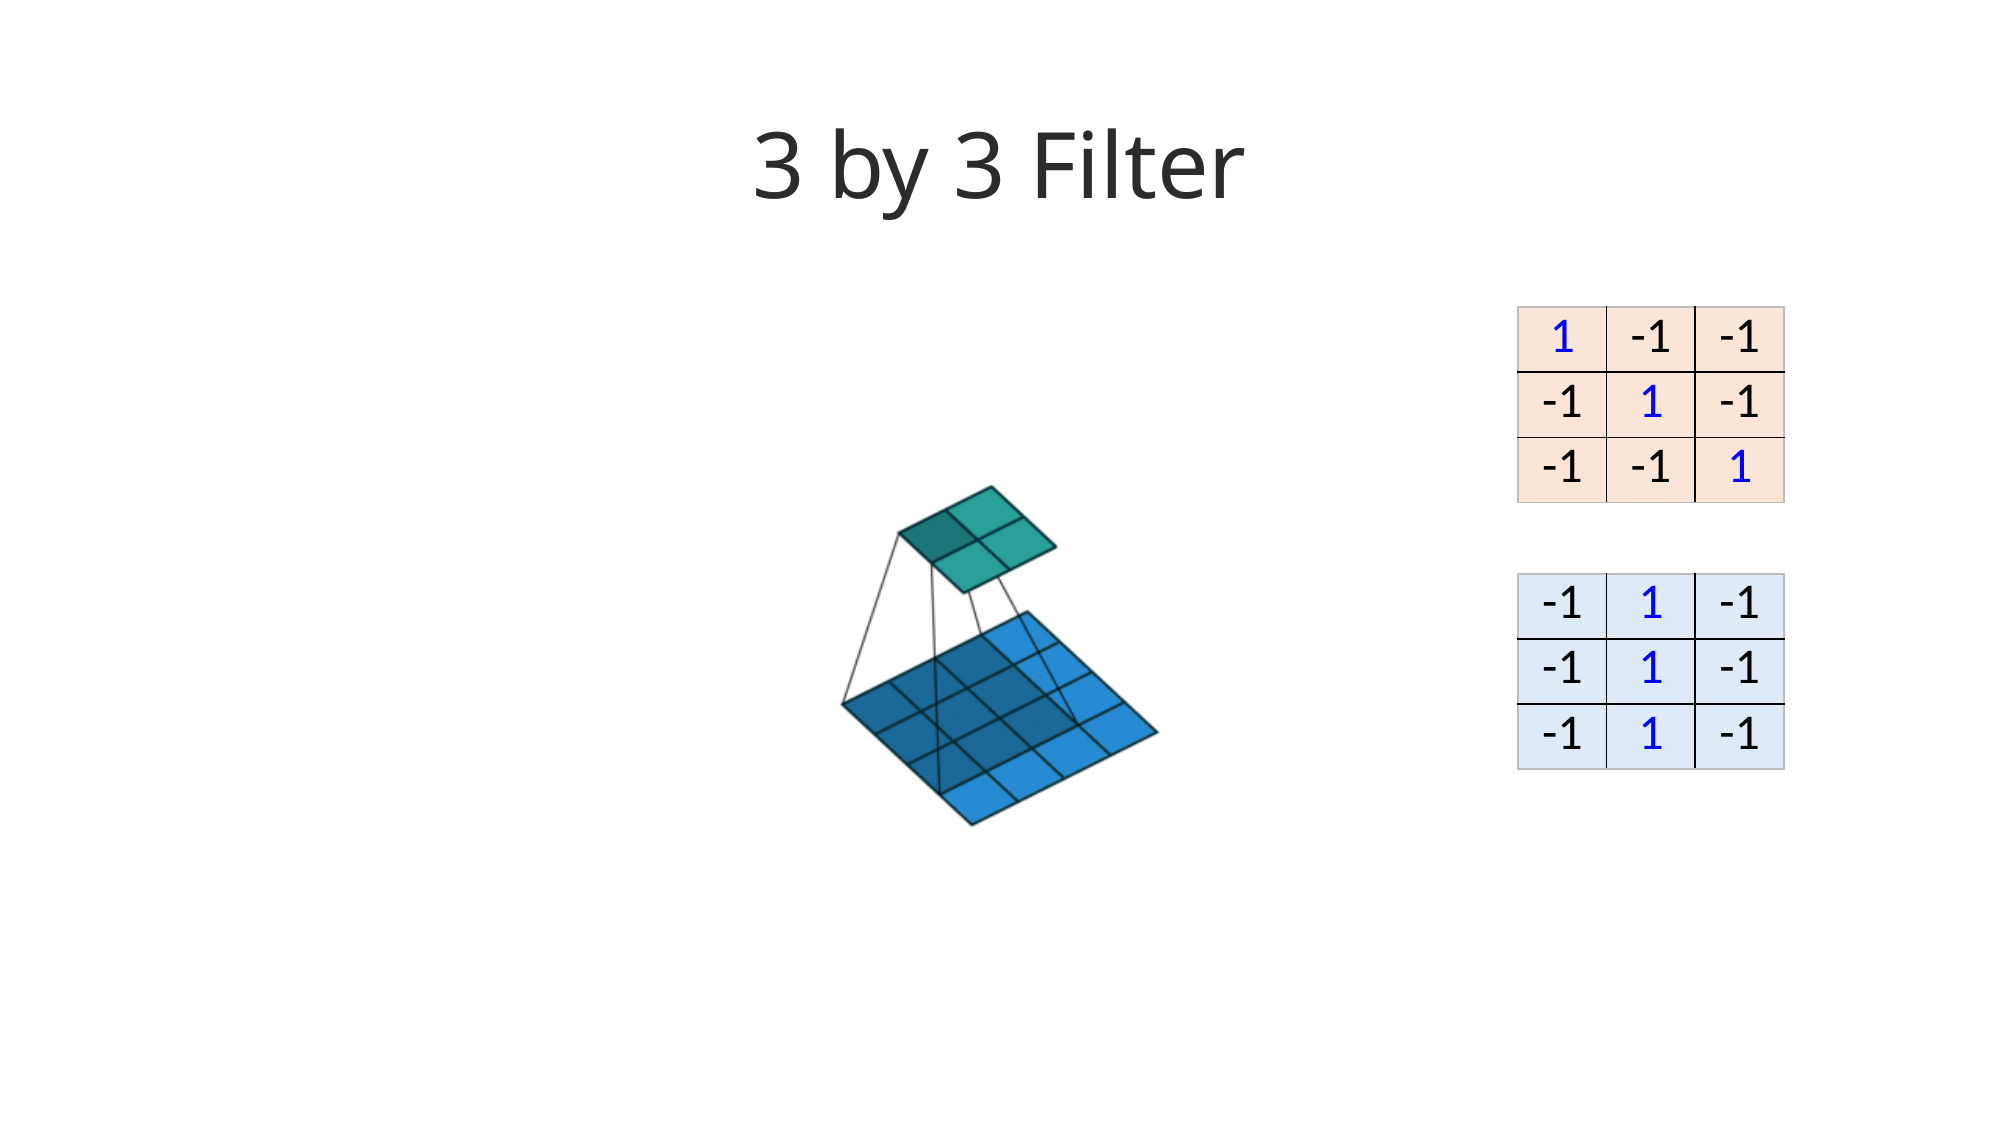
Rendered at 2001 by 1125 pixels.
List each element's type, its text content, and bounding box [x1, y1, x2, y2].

table_cell -1 [1519, 438, 1606, 502]
table_cell -1 [1696, 373, 1783, 437]
table_cell -1 [1696, 705, 1783, 768]
table_header 1 [1519, 308, 1606, 371]
table_cell -1 [1519, 373, 1606, 437]
table_cell 1 [1607, 705, 1694, 768]
table_header -1 [1696, 308, 1783, 371]
table_cell 1 [1607, 373, 1694, 437]
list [809, 453, 1191, 859]
title 3 by 3 Filter [137, 59, 1863, 278]
table_cell -1 [1519, 705, 1606, 768]
table_cell -1 [1607, 438, 1694, 502]
table_header -1 [1696, 575, 1783, 638]
table_header 1 [1607, 575, 1694, 638]
table_header -1 [1519, 575, 1606, 638]
table_cell 1 [1607, 640, 1694, 703]
table_header -1 [1607, 308, 1694, 371]
table_cell -1 [1519, 640, 1606, 703]
table_cell 1 [1696, 438, 1783, 502]
table_cell -1 [1696, 640, 1783, 703]
